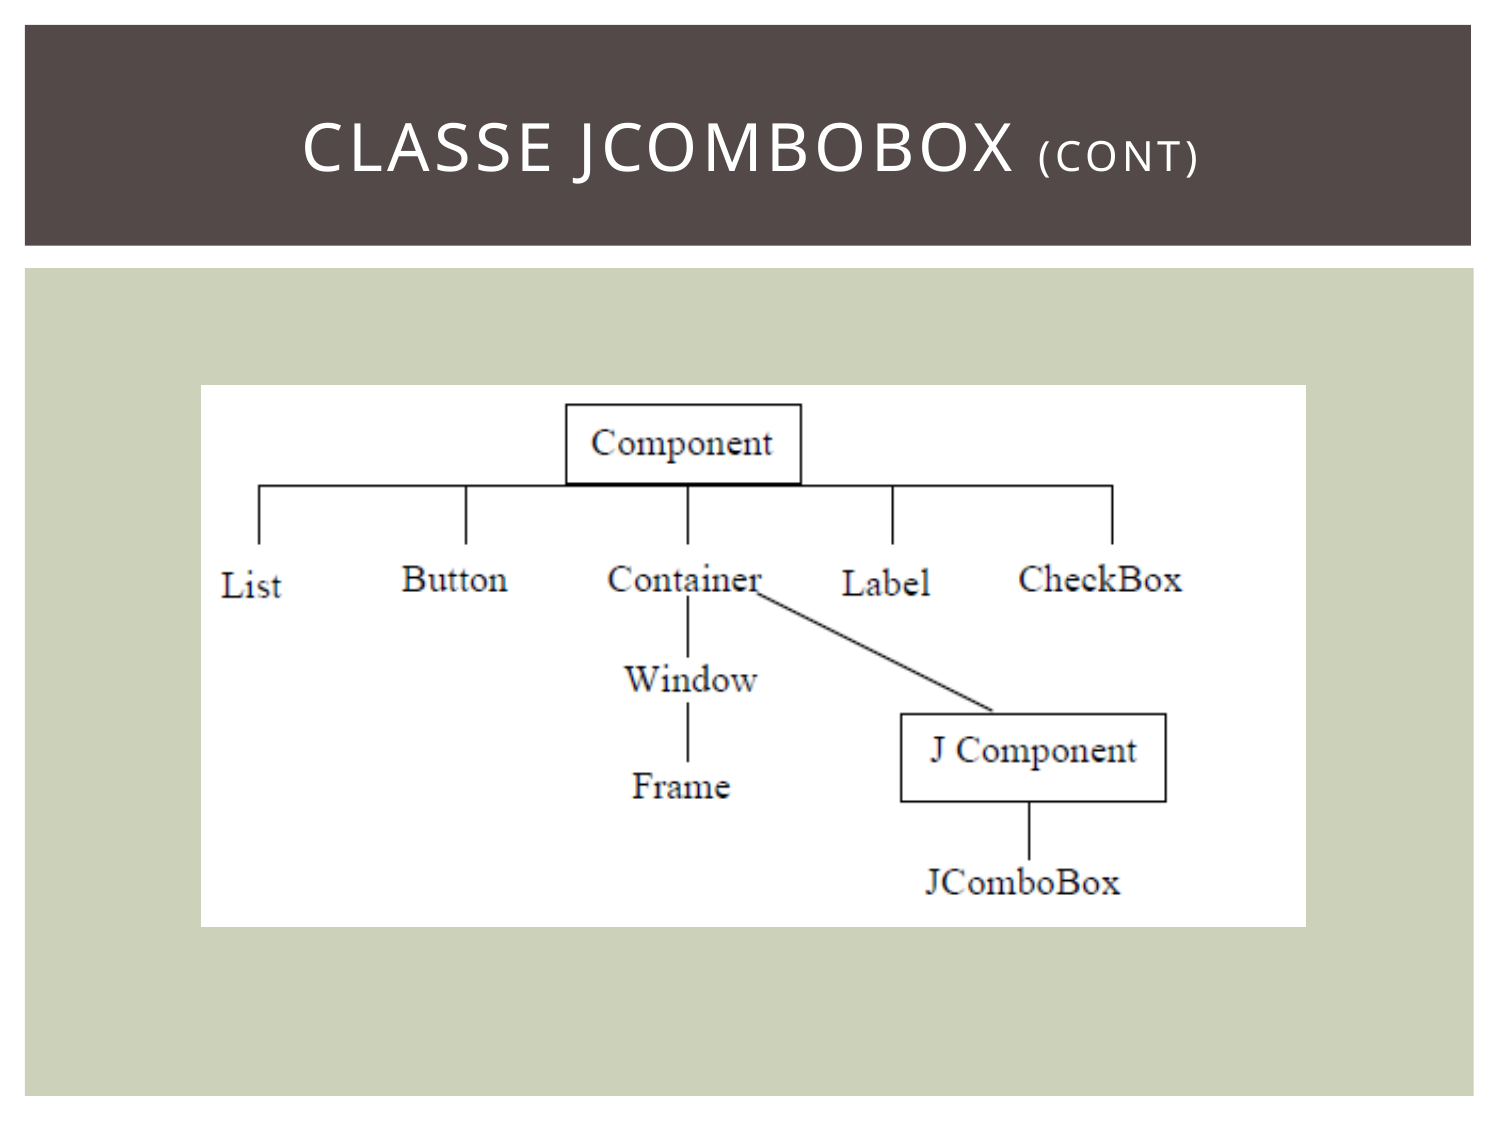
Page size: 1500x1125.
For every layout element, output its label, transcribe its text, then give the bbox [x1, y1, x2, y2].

title classe JComboBox (cont) [62, 58, 1438, 232]
picture [201, 385, 1306, 927]
